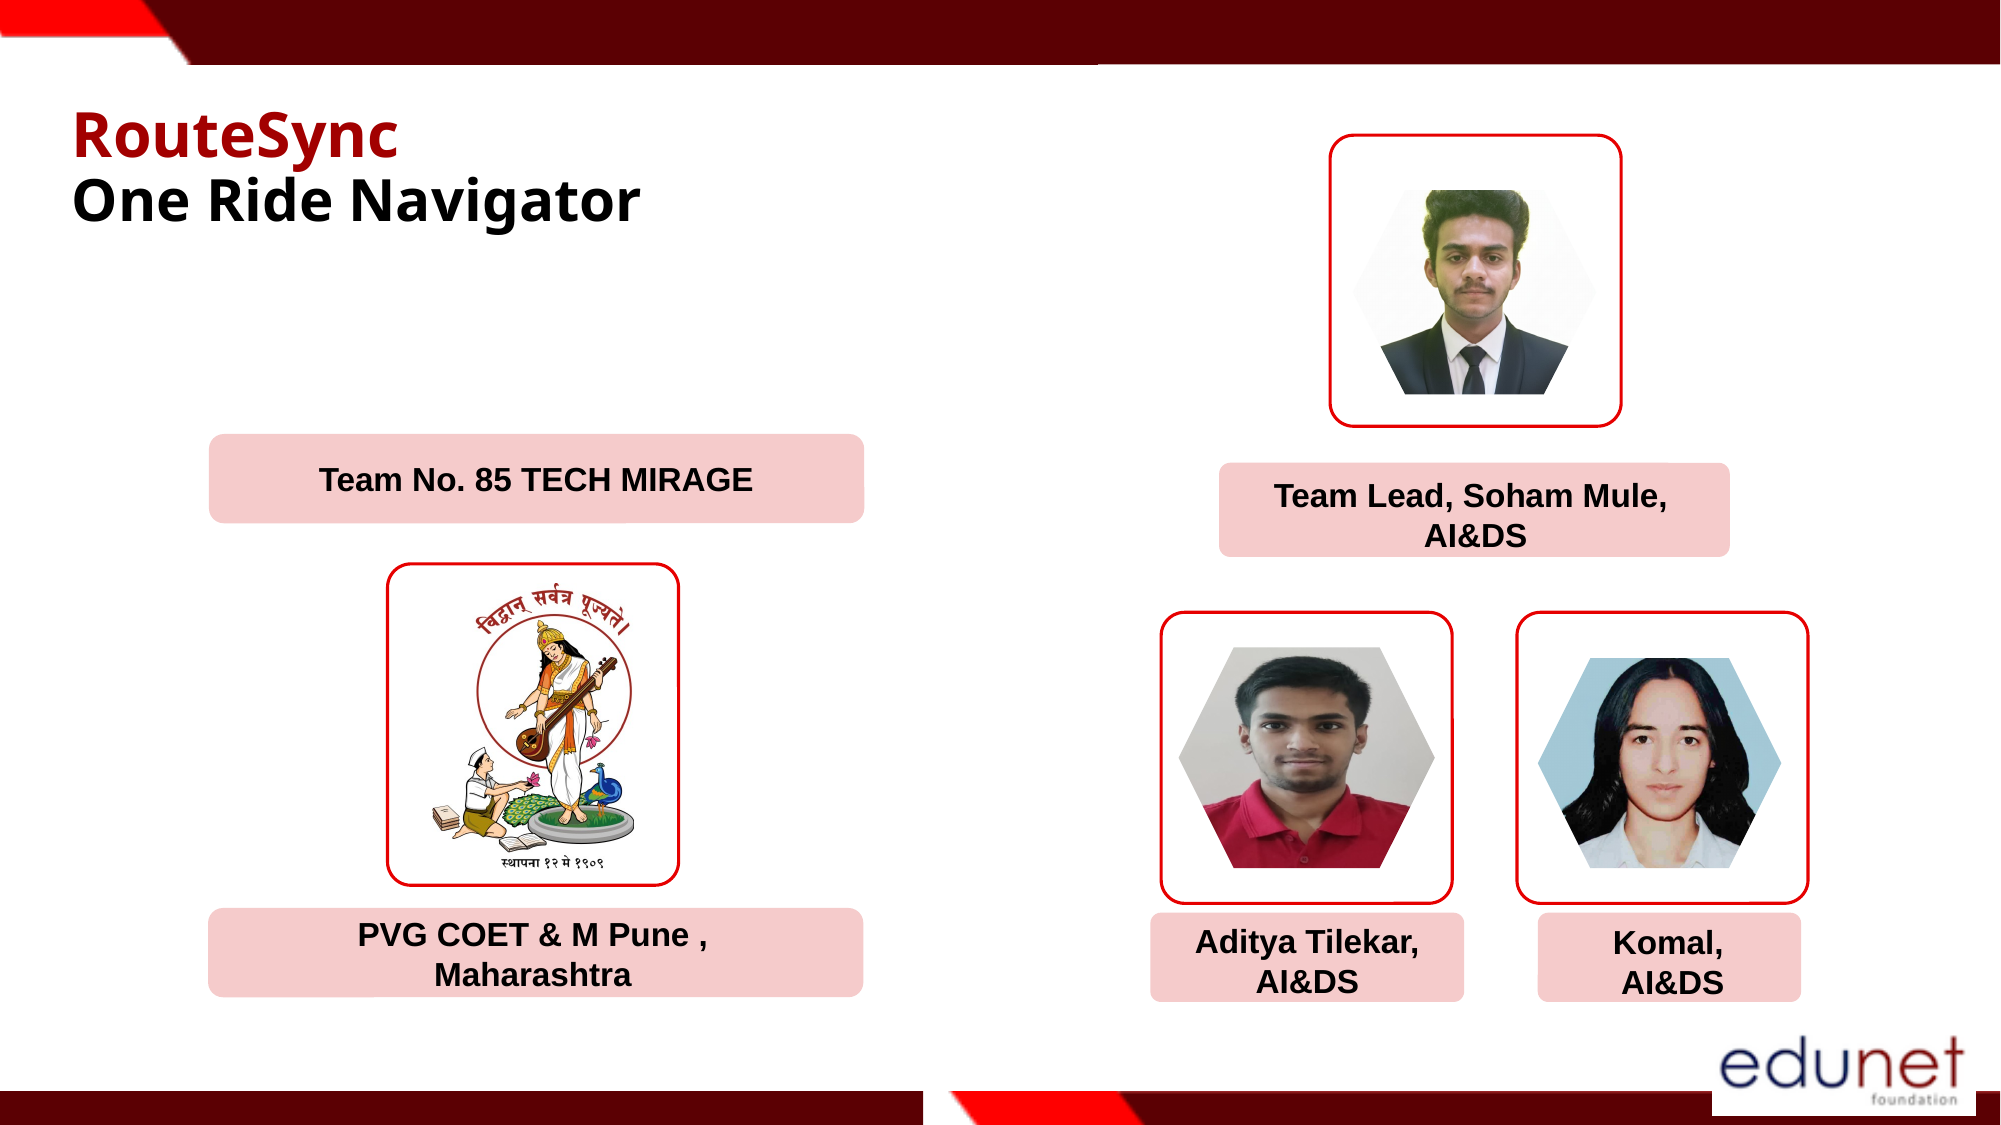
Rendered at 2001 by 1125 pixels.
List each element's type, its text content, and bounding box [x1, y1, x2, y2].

text_box [1515, 610, 1810, 905]
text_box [1537, 912, 1809, 1011]
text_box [207, 905, 864, 1003]
title RouteSync One Ride Navigator [71, 103, 1097, 292]
picture [924, 1027, 2001, 1125]
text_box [1149, 912, 1465, 1003]
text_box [208, 433, 865, 524]
picture [1352, 189, 1597, 395]
picture [431, 582, 634, 869]
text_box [1218, 462, 1731, 581]
text_box [1328, 133, 1623, 428]
text_box [385, 562, 681, 887]
text_box Insert your professional photo [1159, 610, 1454, 905]
picture [1178, 646, 1436, 869]
picture [0, 0, 1091, 65]
picture [1537, 657, 1782, 869]
